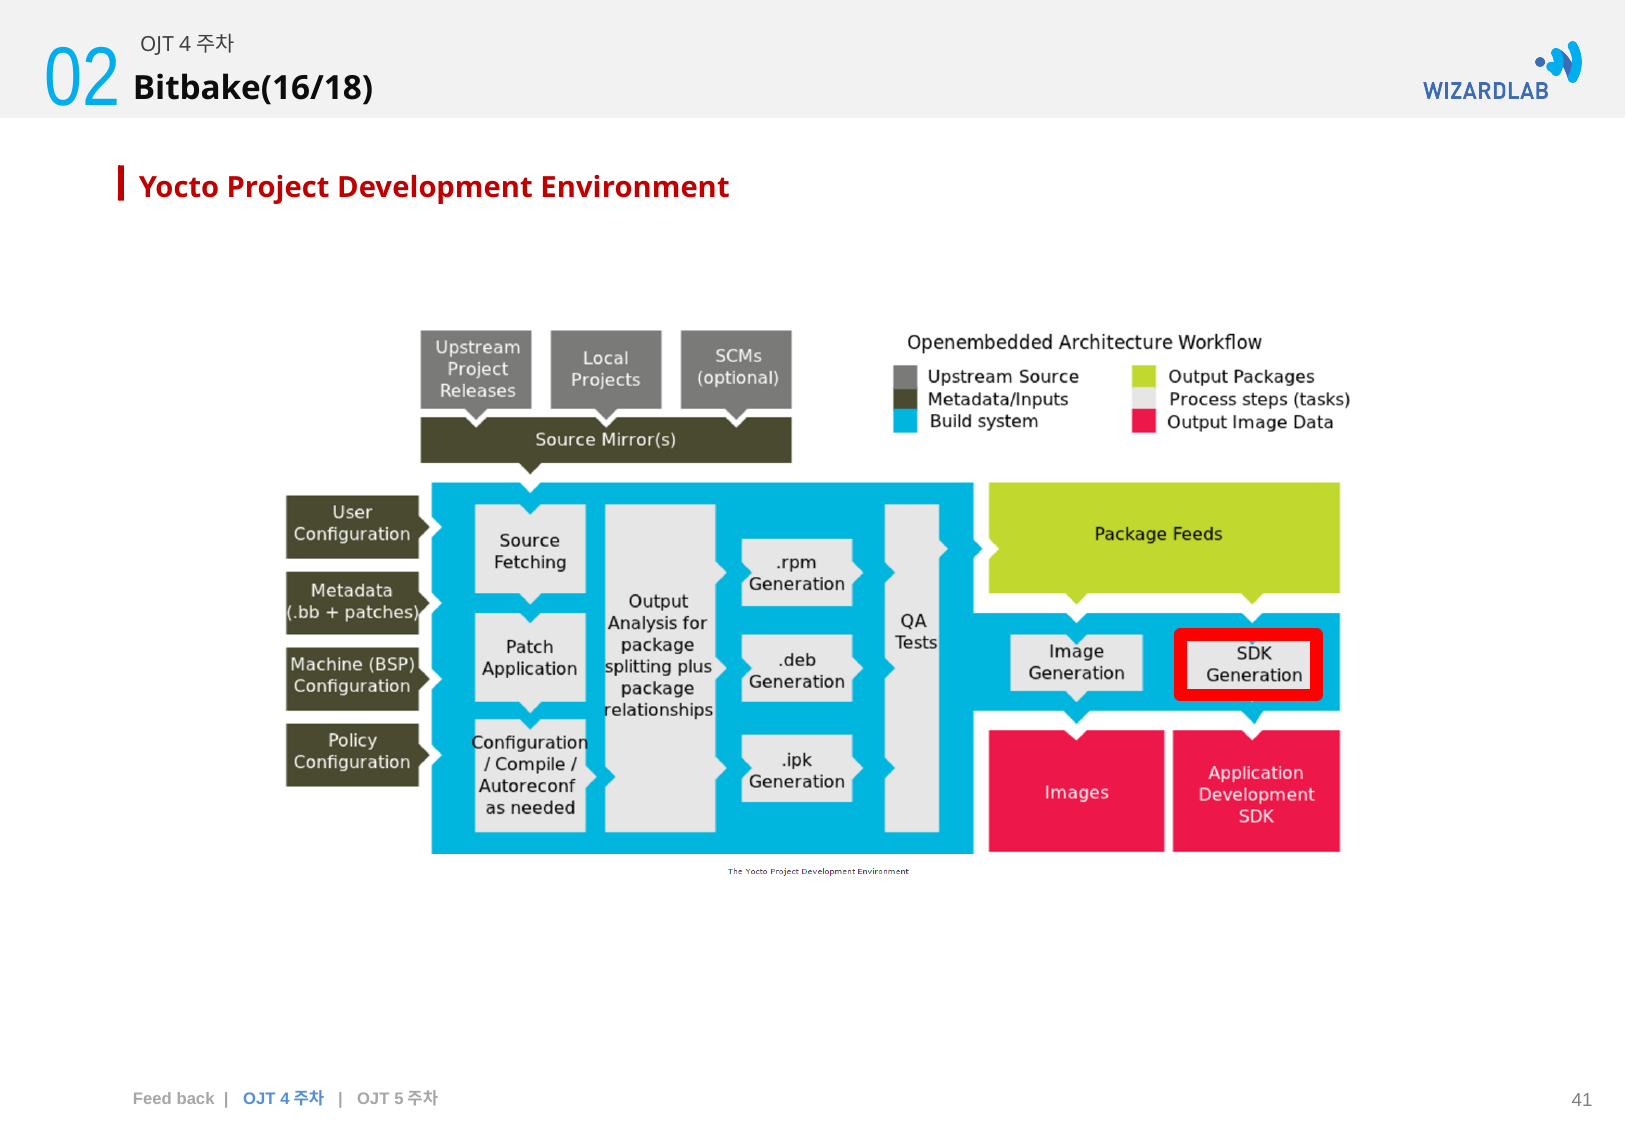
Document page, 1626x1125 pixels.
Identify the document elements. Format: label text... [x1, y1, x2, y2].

text_box Feed back | OJT 4주차 | OJT 5주차 [118, 1080, 1625, 1116]
picture [1577, 72, 1582, 83]
picture [1576, 41, 1582, 52]
picture [250, 314, 1404, 881]
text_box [117, 165, 877, 210]
picture [1423, 41, 1571, 99]
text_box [29, 11, 1005, 134]
